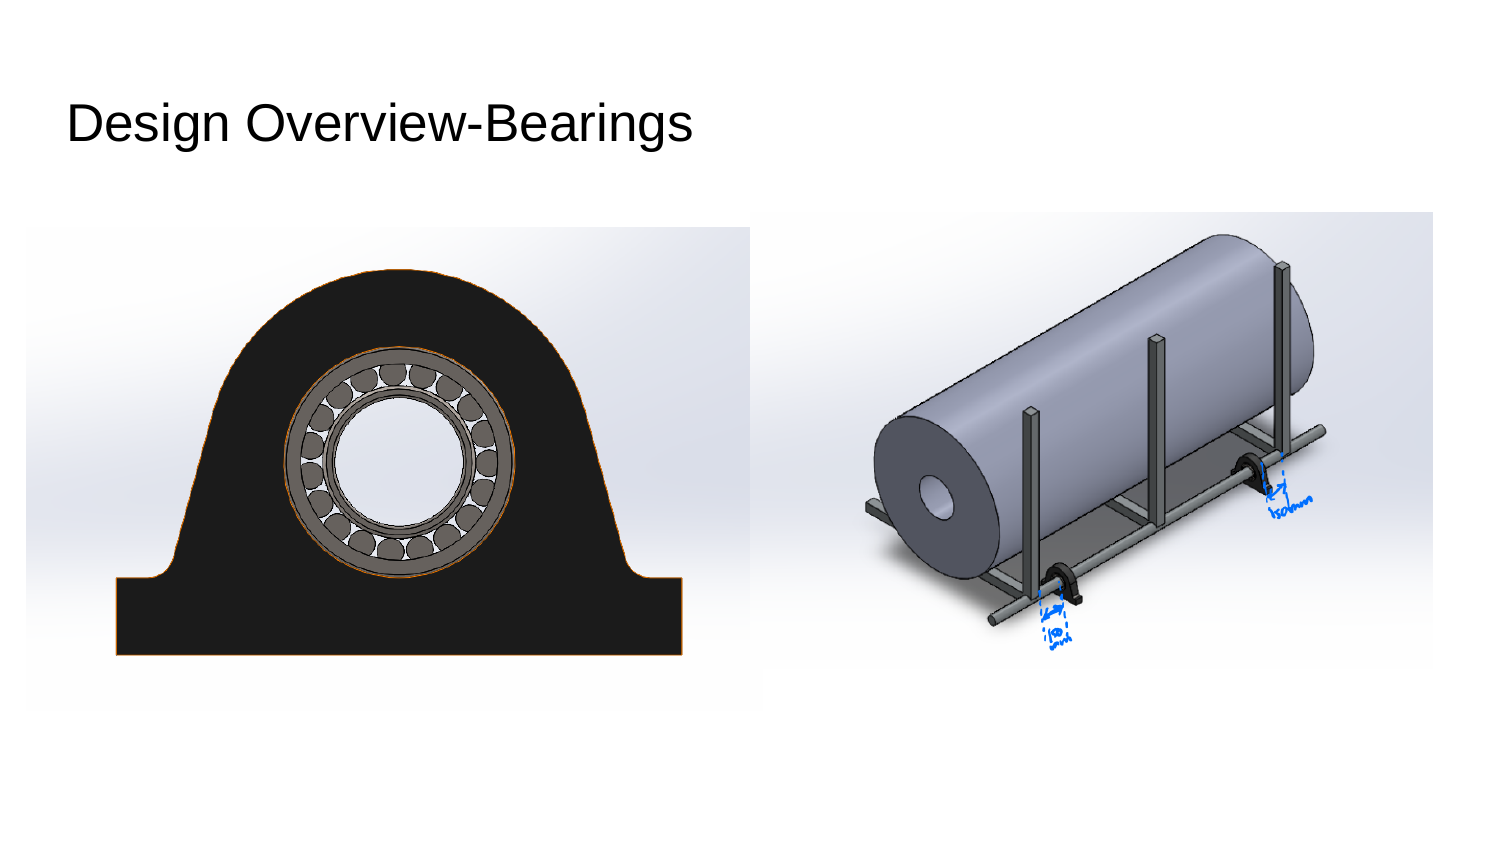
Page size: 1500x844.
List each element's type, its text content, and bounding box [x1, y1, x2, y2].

title Design Overview-Bearings [51, 72, 1449, 167]
picture [25, 211, 1433, 712]
